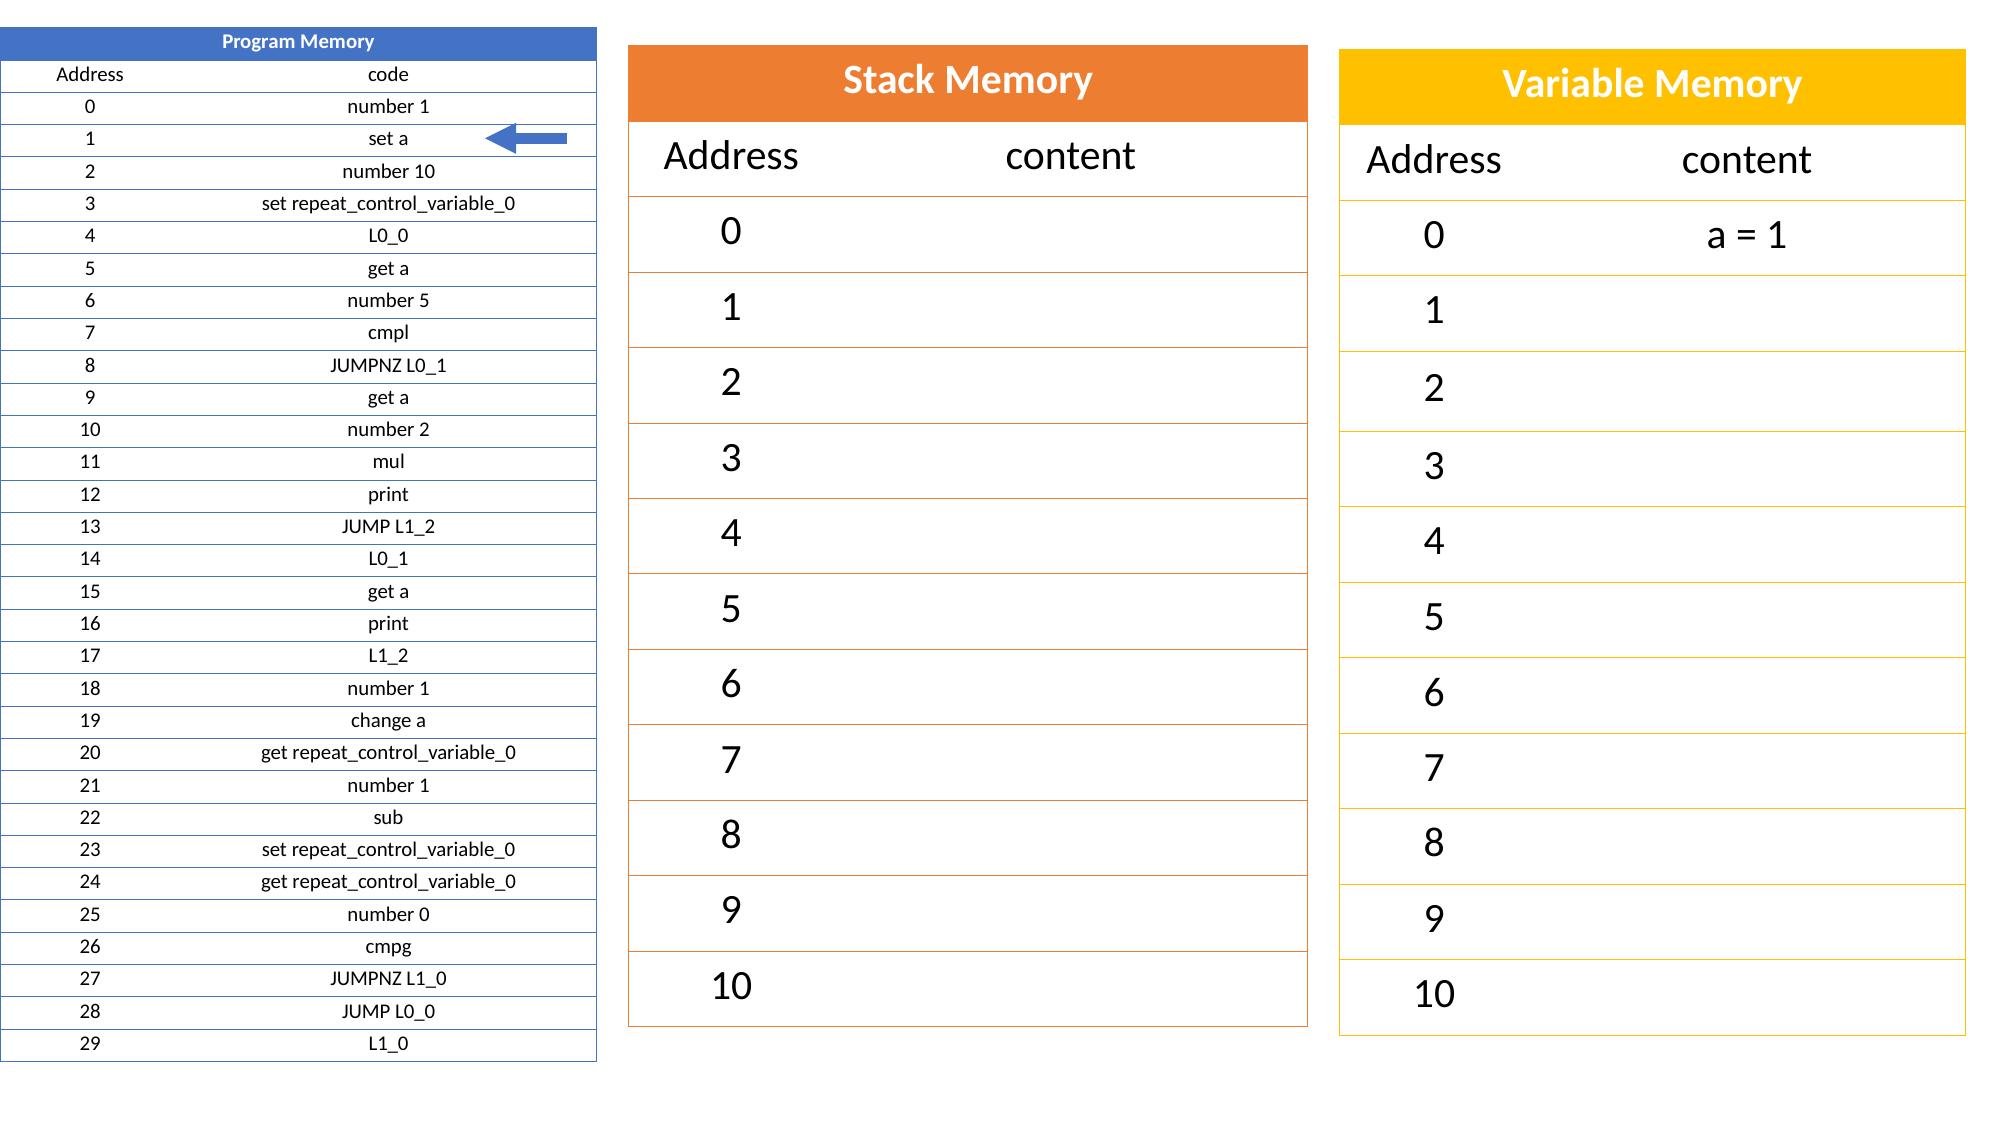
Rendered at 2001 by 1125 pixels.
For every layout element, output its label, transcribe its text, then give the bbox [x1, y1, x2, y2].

table_cell JUMPNZ L1_0​​ [180, 965, 596, 996]
table_cell number 5​​ [180, 287, 596, 318]
table_cell 14 [1, 545, 180, 576]
table_cell 20 [1, 739, 180, 770]
table_cell [834, 574, 1307, 649]
table_cell 10 [1340, 960, 1529, 1035]
table_cell 24 [1, 868, 180, 899]
table_cell 6 [629, 650, 834, 724]
table_cell set repeat_control_variable_0​​ [180, 836, 596, 867]
table_cell [1529, 809, 1965, 884]
table_cell [1529, 276, 1965, 351]
table_cell 12 [1, 481, 180, 512]
table_cell 2 [629, 348, 834, 423]
table_cell [1529, 960, 1965, 1035]
table_cell 22 [1, 804, 180, 835]
table_cell [1529, 583, 1965, 657]
table_cell 2 [1340, 352, 1529, 431]
table_cell [834, 801, 1307, 875]
table_cell 27 [1, 965, 180, 996]
table_cell print​​ [180, 610, 596, 641]
table_cell [834, 650, 1307, 724]
table_cell 4 [629, 499, 834, 573]
table_cell 1 [629, 273, 834, 347]
table_cell 8 [629, 801, 834, 875]
table_cell 23 [1, 836, 180, 867]
table_cell L1_0​​ [180, 1030, 596, 1061]
table_cell 8 [1, 351, 180, 383]
table_cell 4 [1340, 507, 1529, 582]
table_cell 0 [1340, 201, 1529, 275]
table_cell number 1​​ [180, 771, 596, 803]
table_cell 4 [1, 222, 180, 253]
table_cell Address [1340, 125, 1529, 200]
table_cell 7 [1340, 734, 1529, 808]
table_cell 19 [1, 707, 180, 738]
table_cell get a​​ [180, 254, 596, 286]
table_cell 0 [629, 197, 834, 272]
table_cell change a​​ [180, 707, 596, 738]
table_cell [834, 273, 1307, 347]
table_cell 10 [629, 952, 834, 1026]
table_cell 5 [1340, 583, 1529, 657]
table_cell 21 [1, 771, 180, 803]
table_cell 13 [1, 513, 180, 544]
table_cell 25 [1, 900, 180, 932]
table_cell Address [629, 122, 834, 196]
table_cell 8 [1340, 809, 1529, 884]
table_cell code [180, 61, 596, 92]
table_cell get a​​ [180, 577, 596, 609]
table_cell get a​​ [180, 384, 596, 415]
table_cell 17 [1, 642, 180, 673]
table_cell 6 [1340, 658, 1529, 733]
table_cell [834, 952, 1307, 1026]
table_cell [1529, 507, 1965, 582]
table_cell [834, 499, 1307, 573]
table_cell [1529, 432, 1965, 506]
table_cell 5 [1, 254, 180, 286]
table_cell content [834, 122, 1307, 196]
table_cell 18 [1, 674, 180, 706]
table_cell get repeat_control_variable_0​​ [180, 739, 596, 770]
table_cell [1529, 885, 1965, 959]
table_cell [834, 424, 1307, 498]
table_cell 1 [1340, 276, 1529, 351]
table_cell sub​​ [180, 804, 596, 835]
table_cell 16 [1, 610, 180, 641]
table_cell mul​​ [180, 448, 596, 480]
table_cell Address [1, 61, 180, 92]
table_cell 6 [1, 287, 180, 318]
table_cell [834, 725, 1307, 800]
table_cell [1529, 658, 1965, 733]
table_cell print​​ [180, 481, 596, 512]
table_cell cmpl​​ [180, 319, 596, 350]
table_cell 15 [1, 577, 180, 609]
table_cell 7 [629, 725, 834, 800]
table_cell set repeat_control_variable_0​​ [180, 190, 596, 221]
table_cell 1 [1, 125, 180, 156]
table_cell [834, 348, 1307, 423]
table_cell set a​​ [180, 125, 596, 156]
table_cell 10 [1, 416, 180, 447]
table_cell 26 [1, 933, 180, 964]
table_cell a = 1 [1529, 201, 1965, 275]
table_header Program Memory​ [1, 28, 596, 60]
table_cell 28 [1, 997, 180, 1029]
table_cell JUMP L0_0​​ [180, 997, 596, 1029]
table_cell L1_2​​ [180, 642, 596, 673]
table_cell 29 [1, 1030, 180, 1061]
table_cell 2 [1, 157, 180, 189]
table_cell content [1529, 125, 1965, 200]
table_cell number 1​​ [180, 93, 596, 124]
table_cell 11 [1, 448, 180, 480]
table_cell number 10​​ [180, 157, 596, 189]
table_cell number 1​​ [180, 674, 596, 706]
table_cell 3 [1, 190, 180, 221]
table_cell number 0​​ [180, 900, 596, 932]
table_cell JUMP L1_2​​ [180, 513, 596, 544]
table_cell [1529, 352, 1965, 431]
table_cell 9 [1, 384, 180, 415]
table_cell cmpg​​ [180, 933, 596, 964]
table_cell [1529, 734, 1965, 808]
table_cell L0_0​​ [180, 222, 596, 253]
table_cell 9 [1340, 885, 1529, 959]
table_header Stack Memory​ [629, 46, 1307, 121]
table_cell 0 [1, 93, 180, 124]
table_cell number 2​​ [180, 416, 596, 447]
table_header Variable Memory​ [1340, 50, 1965, 124]
table_cell [834, 876, 1307, 951]
table_cell 3 [1340, 432, 1529, 506]
table_cell JUMPNZ L0_1​​ [180, 351, 596, 383]
table_cell 5 [629, 574, 834, 649]
table_cell 9 [629, 876, 834, 951]
table_cell get repeat_control_variable_0​​ [180, 868, 596, 899]
table_cell 3 [629, 424, 834, 498]
table_cell 7 [1, 319, 180, 350]
table_cell L0_1​​ [180, 545, 596, 576]
table_cell [834, 197, 1307, 272]
